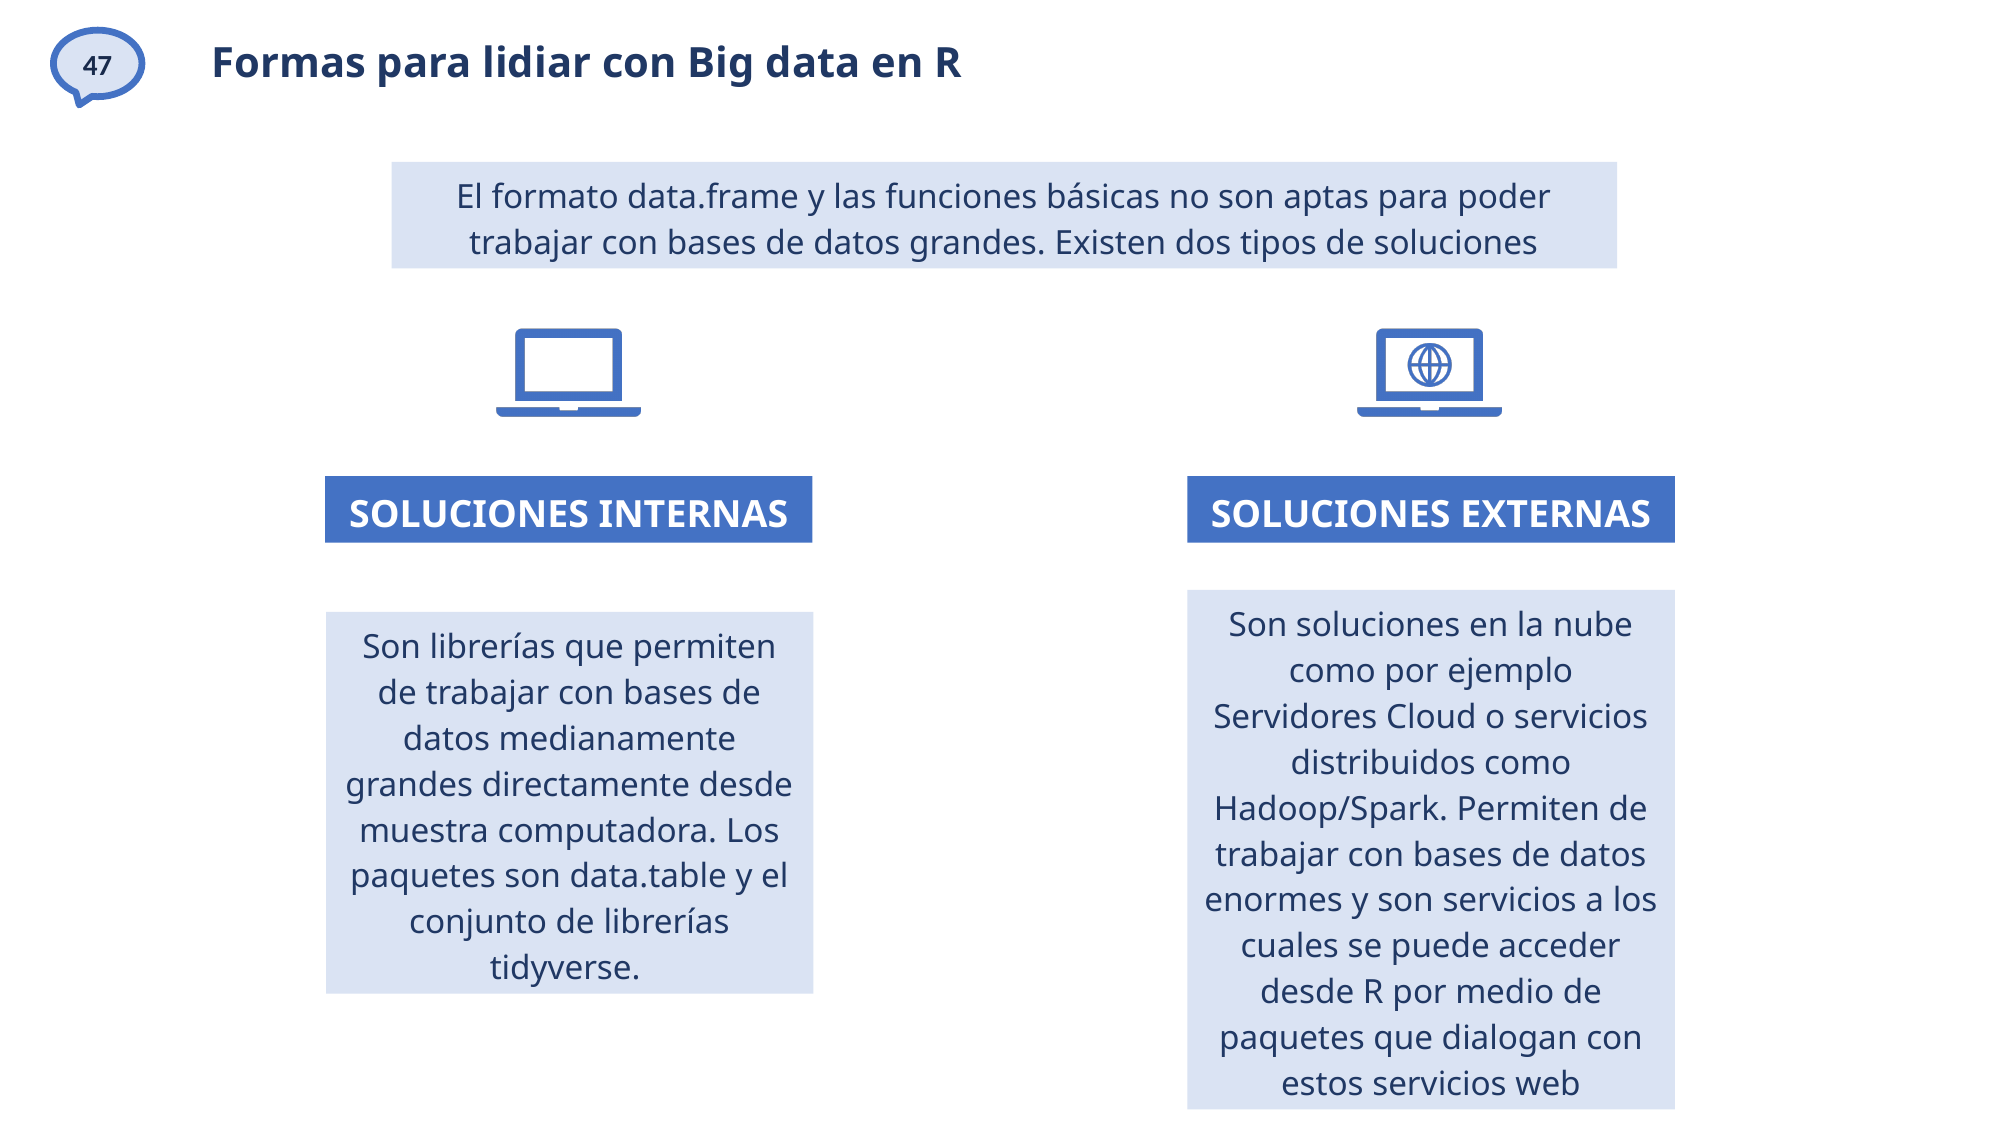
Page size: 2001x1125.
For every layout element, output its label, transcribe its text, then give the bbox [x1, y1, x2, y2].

text_box Son librerías que permiten de trabajar con bases de datos medianamente grandes directamente desde muestra computadora. Los paquetes son data.table y el conjunto de librerías tidyverse. [326, 611, 814, 994]
text_box El formato data.frame y las funciones básicas no son aptas para poder trabajar con bases de datos grandes. Existen dos tipos de soluciones [391, 161, 1618, 269]
picture [1354, 296, 1505, 448]
text_box Son soluciones en la nube como por ejemplo Servidores Cloud o servicios distribuidos como Hadoop/Spark. Permiten de trabajar con bases de datos enormes y son servicios a los cuales se puede acceder desde R por medio de paquetes que dialogan con estos servicios web [1187, 589, 1675, 1110]
picture [493, 296, 644, 448]
title Formas para lidiar con Big data en R [196, 33, 1813, 96]
slide_number 47 [35, 25, 160, 102]
text_box SOLUCIONES EXTERNAS [1187, 476, 1675, 543]
text_box SOLUCIONES INTERNAS [325, 476, 813, 543]
